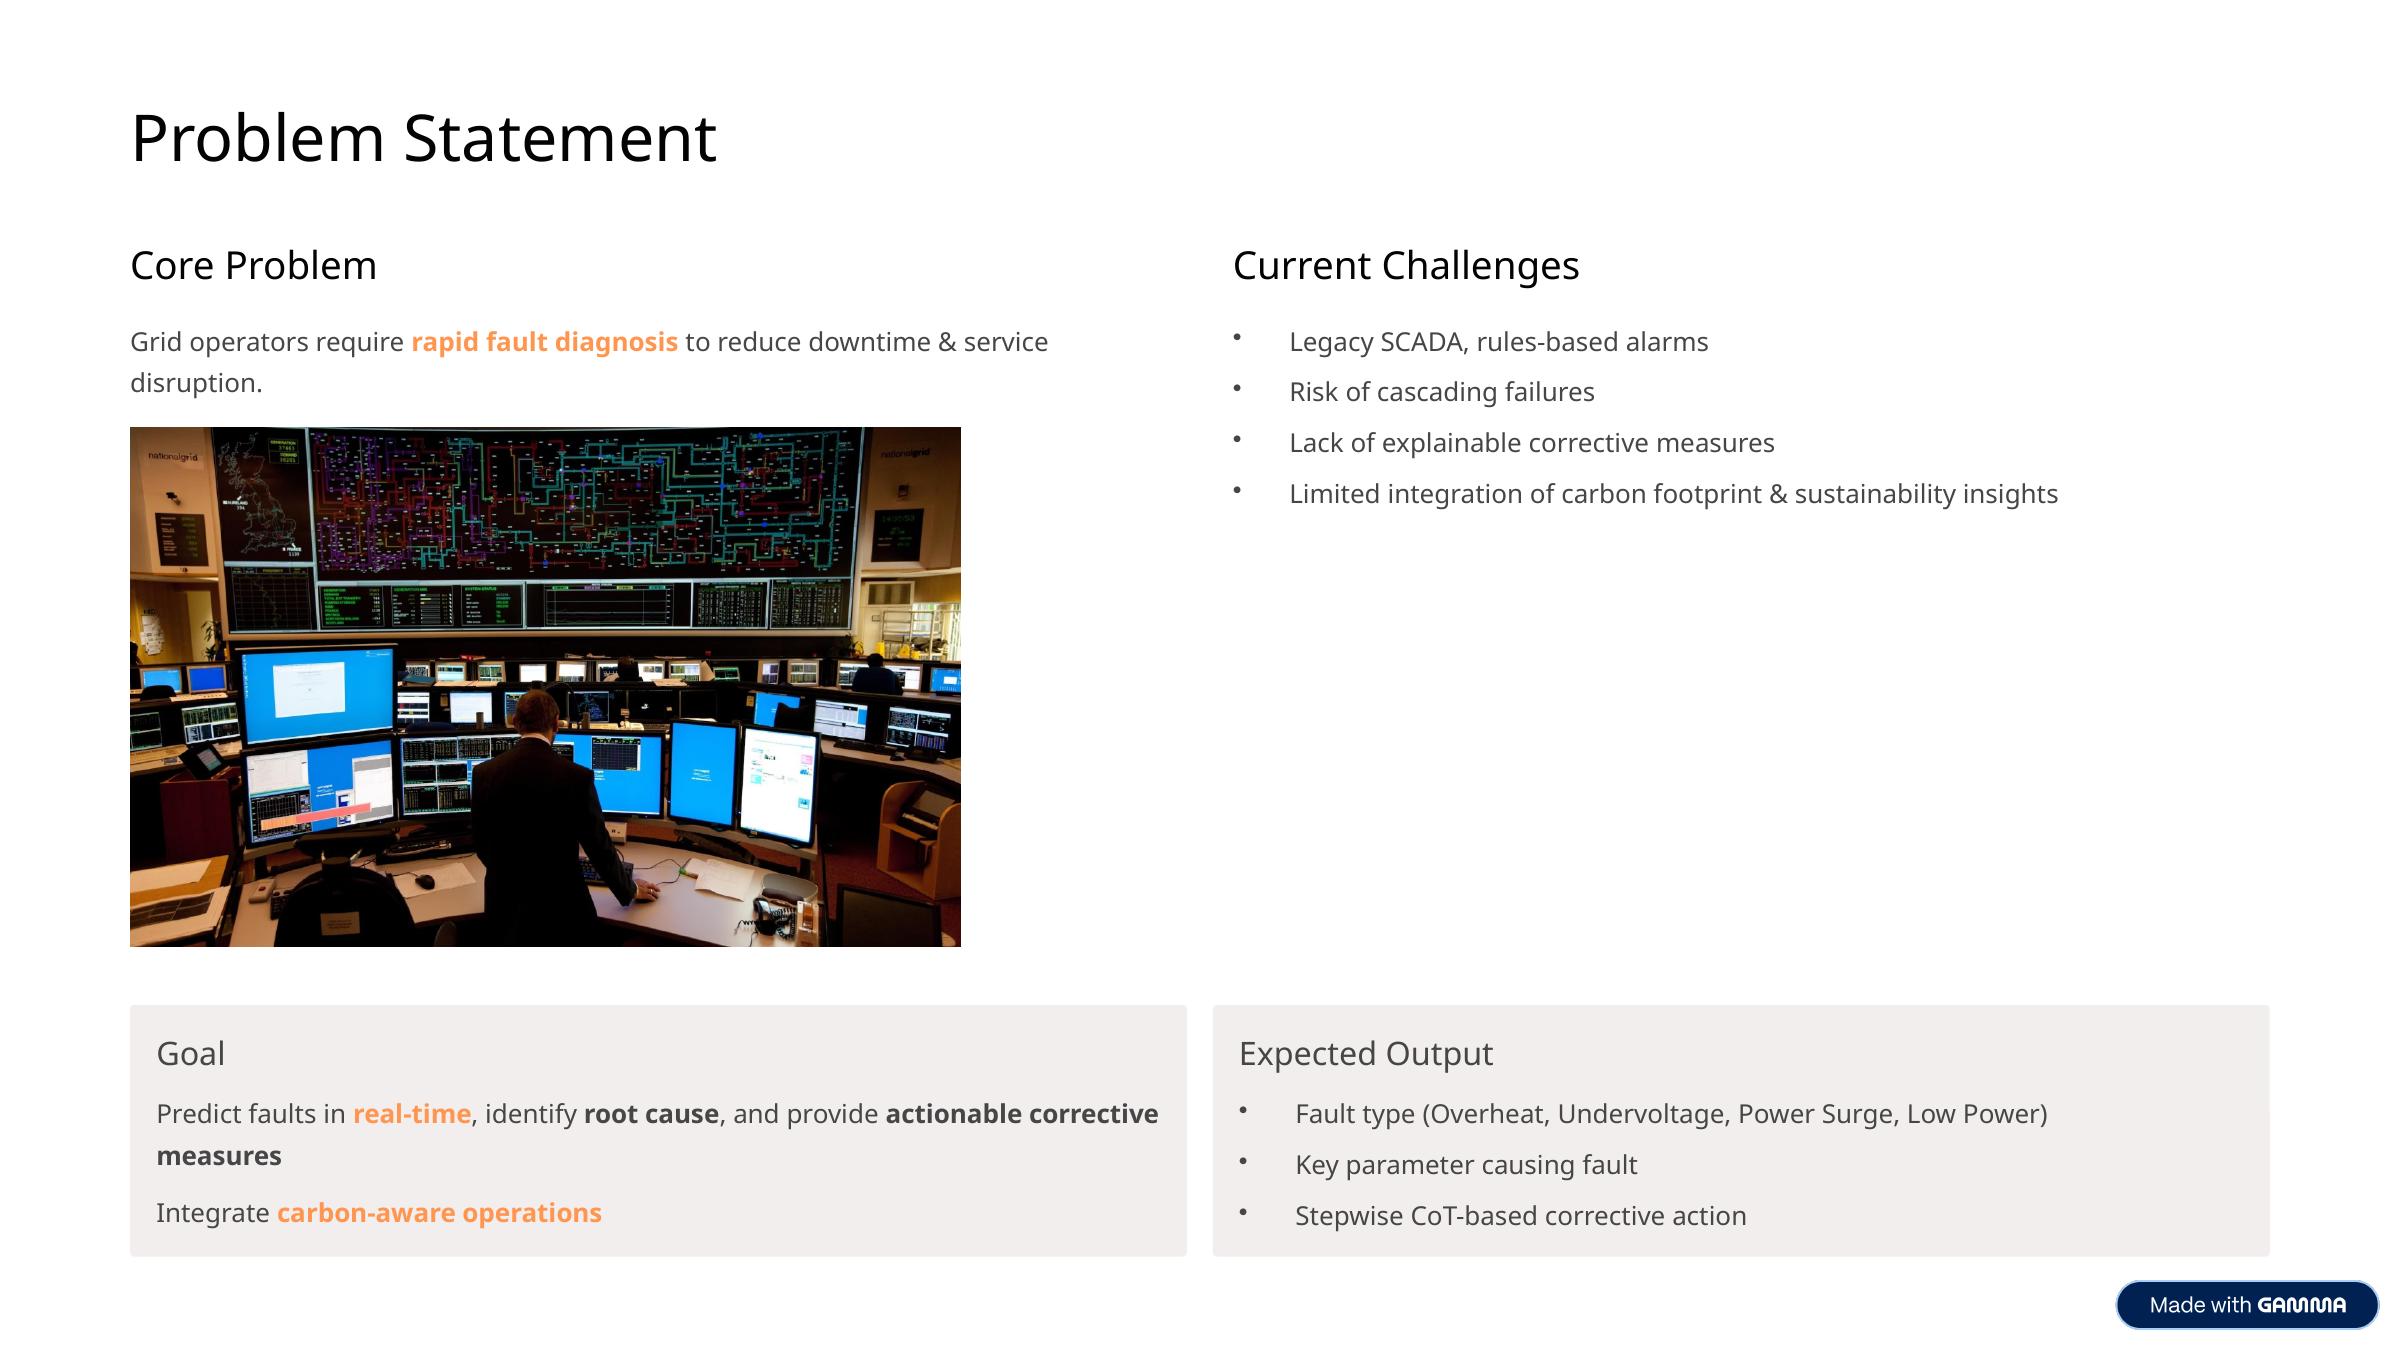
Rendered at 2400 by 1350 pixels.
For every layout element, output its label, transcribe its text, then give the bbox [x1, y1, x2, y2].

text_box Lack of explainable corrective measures [1233, 416, 2271, 458]
text_box Expected Output [1239, 1031, 1565, 1072]
text_box Key parameter causing fault [1239, 1138, 2244, 1180]
text_box Limited integration of carbon footprint & sustainability insights [1233, 467, 2271, 509]
text_box Stepwise CoT-based corrective action [1239, 1188, 2244, 1231]
text_box Core Problem [130, 239, 521, 289]
picture [2106, 1271, 2389, 1339]
text_box Grid operators require rapid fault diagnosis to reduce downtime & service disruption. [130, 314, 1169, 398]
text_box Fault type (Overheat, Undervoltage, Power Surge, Low Power) [1239, 1087, 2244, 1129]
text_box [1212, 1005, 2270, 1257]
text_box [130, 1005, 1187, 1257]
text_box Legacy SCADA, rules-based alarms [1233, 314, 2271, 357]
text_box Predict faults in real-time, identify root cause, and provide actionable corrective measures [156, 1087, 1161, 1171]
text_box Goal [156, 1031, 482, 1072]
text_box Problem Statement [130, 93, 782, 175]
text_box Current Challenges [1232, 239, 1624, 289]
text_box Integrate carbon-aware operations [156, 1186, 1161, 1228]
picture [130, 427, 961, 947]
text_box Risk of cascading failures [1233, 365, 2271, 408]
